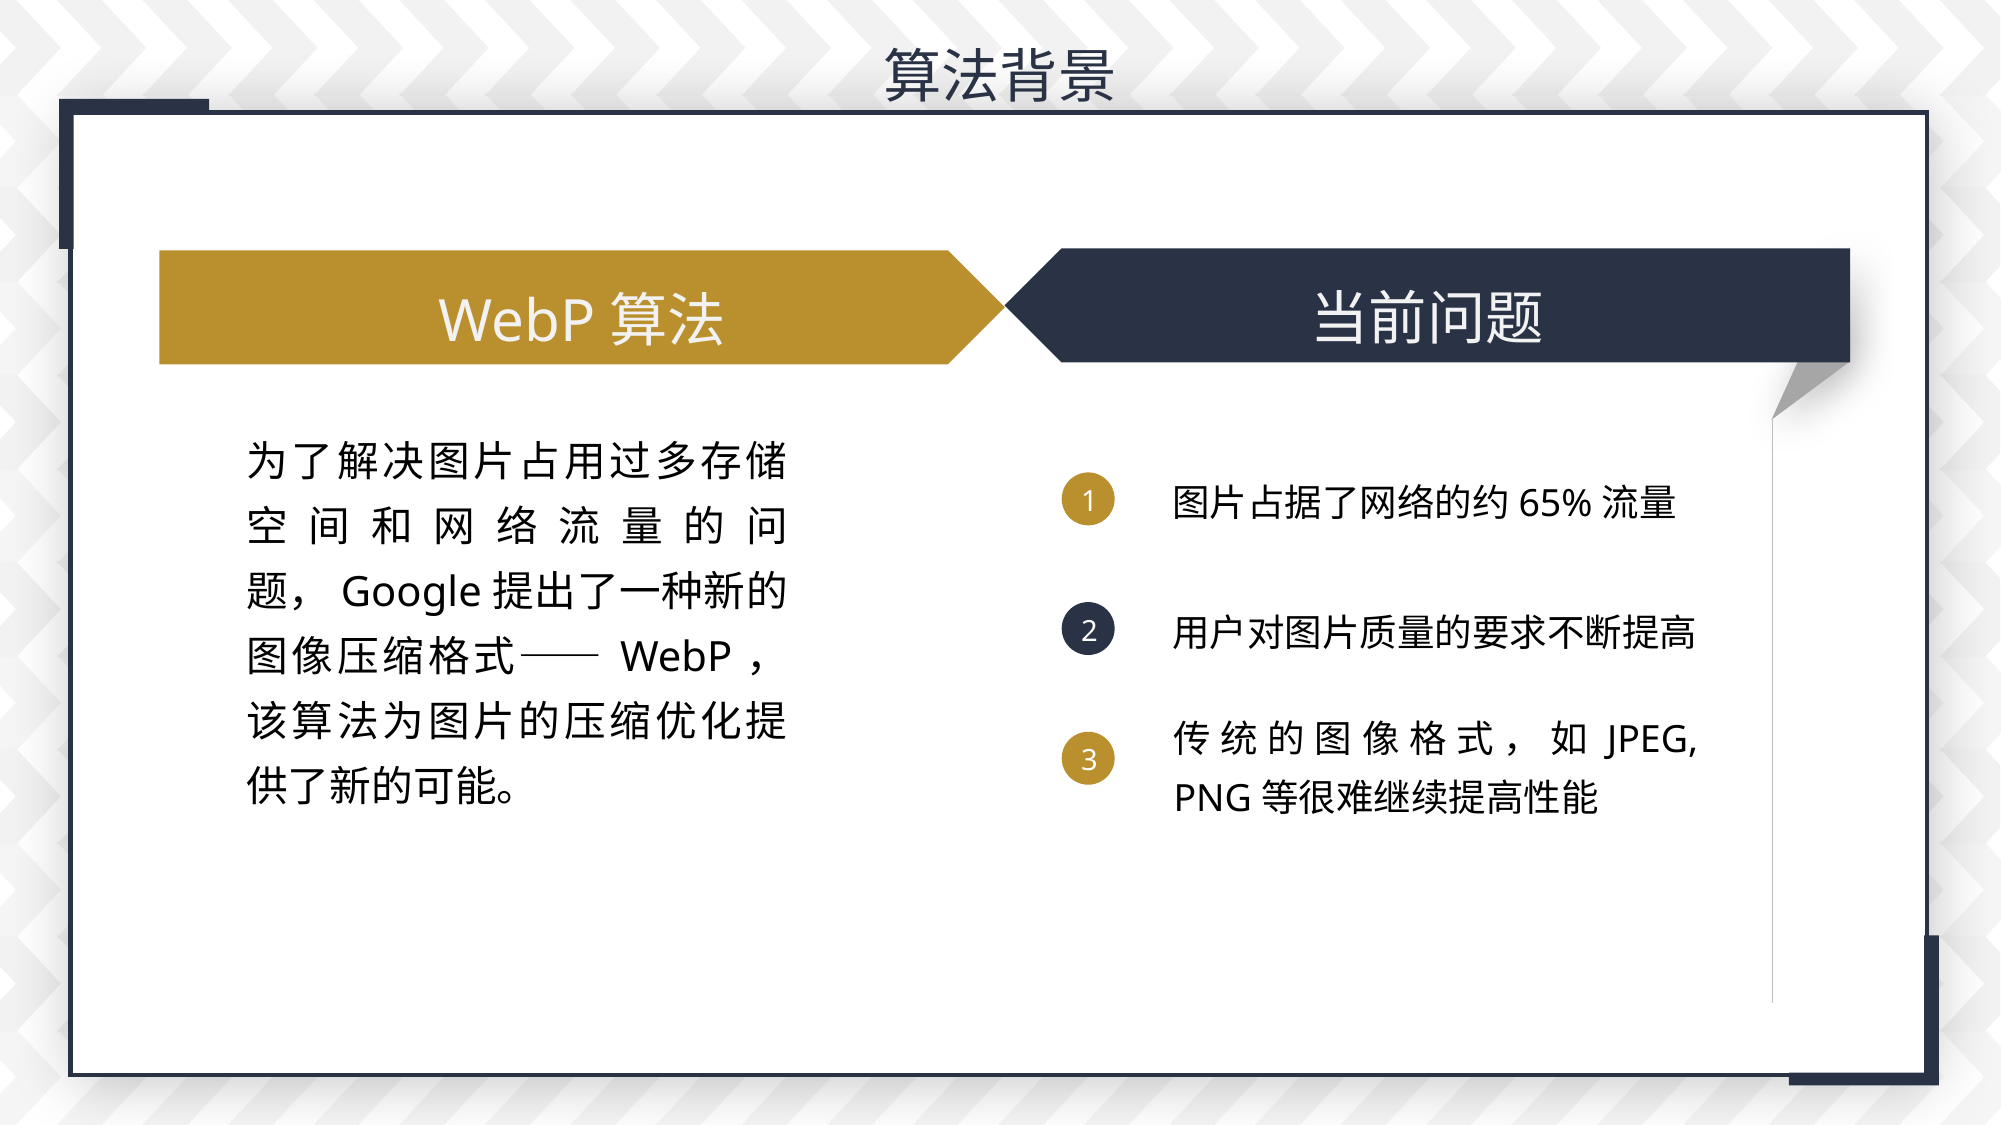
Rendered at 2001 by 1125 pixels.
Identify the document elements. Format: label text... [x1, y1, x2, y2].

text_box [1004, 248, 1851, 363]
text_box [1061, 601, 1115, 655]
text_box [1771, 363, 1851, 1003]
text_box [1061, 471, 1115, 526]
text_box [159, 250, 1005, 365]
text_box 传统的图像格式，如JPEG, PNG等很难继续提高性能 [1173, 701, 1699, 819]
text_box 用户对图片质量的要求不断提高 [1172, 595, 1714, 654]
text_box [1061, 731, 1115, 785]
text_box 为了解决图片占用过多存储空间和网络流量的问题，Google提出了一种新的图像压缩格式——WebP，该算法为图片的压缩优化提供了新的可能。 [246, 419, 788, 940]
text_box 图片占据了网络的约65%流量 [1172, 465, 1697, 525]
text_box 算法背景 [673, 18, 1327, 117]
